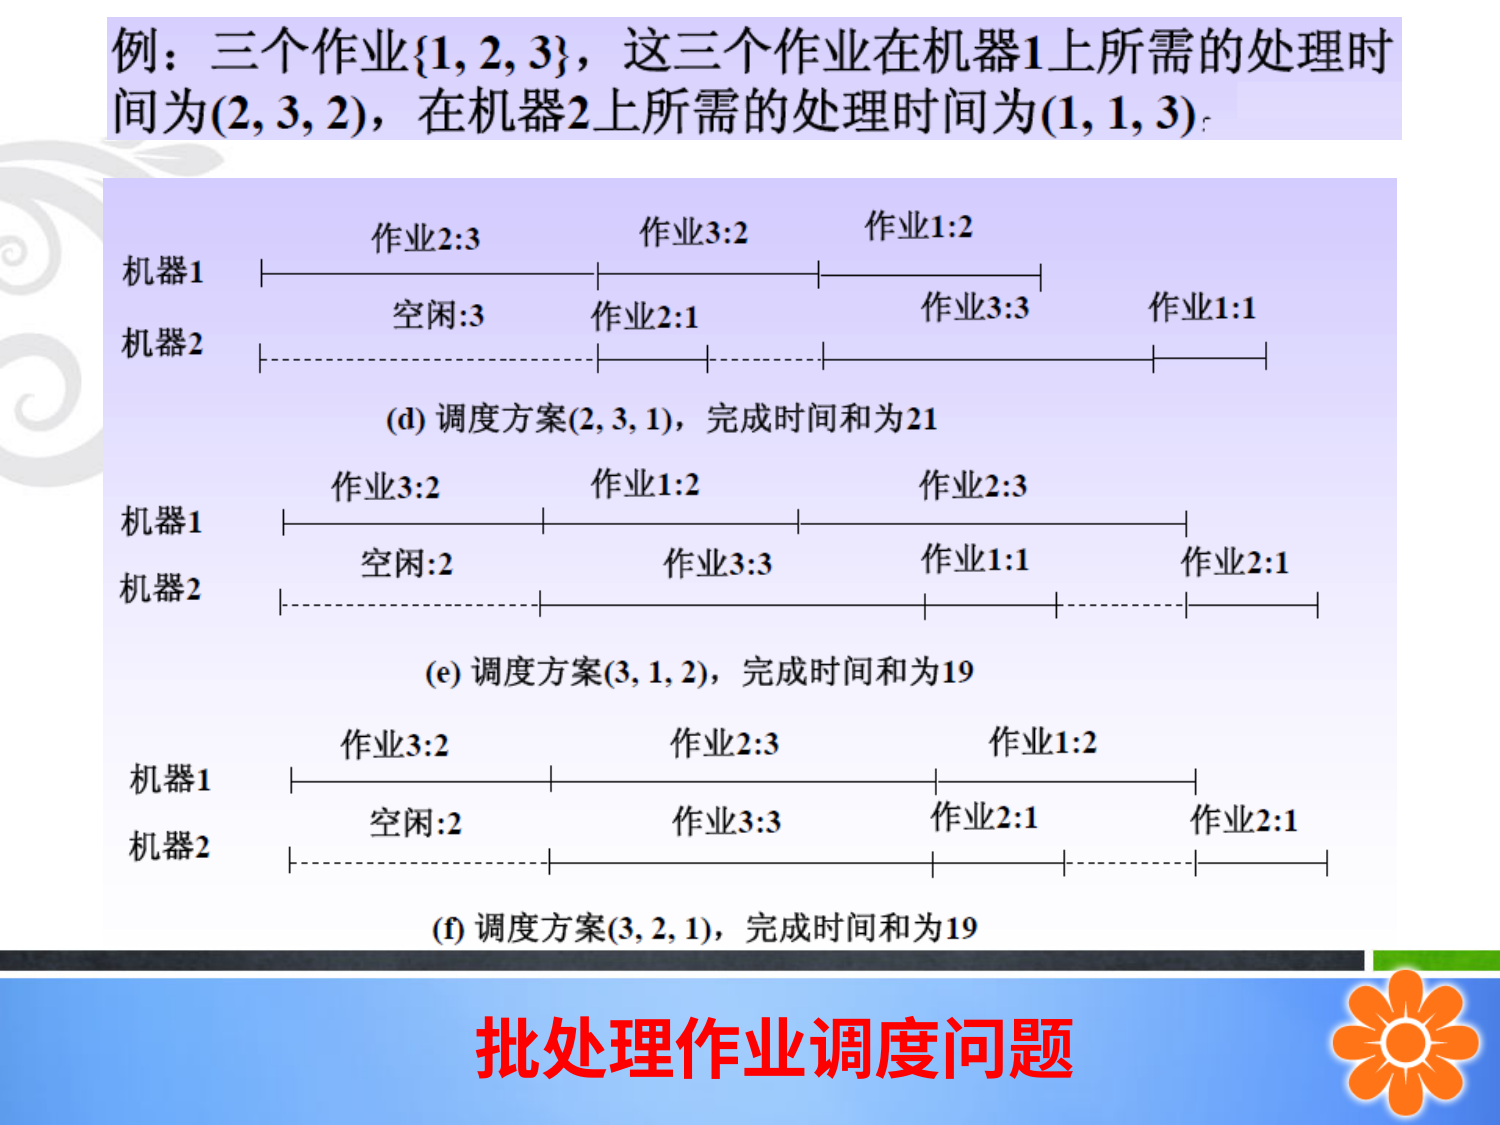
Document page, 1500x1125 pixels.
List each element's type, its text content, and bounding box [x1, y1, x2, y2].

picture [0, 0, 1500, 1125]
text_box 批处理作业调度问题 [85, 987, 1308, 1101]
